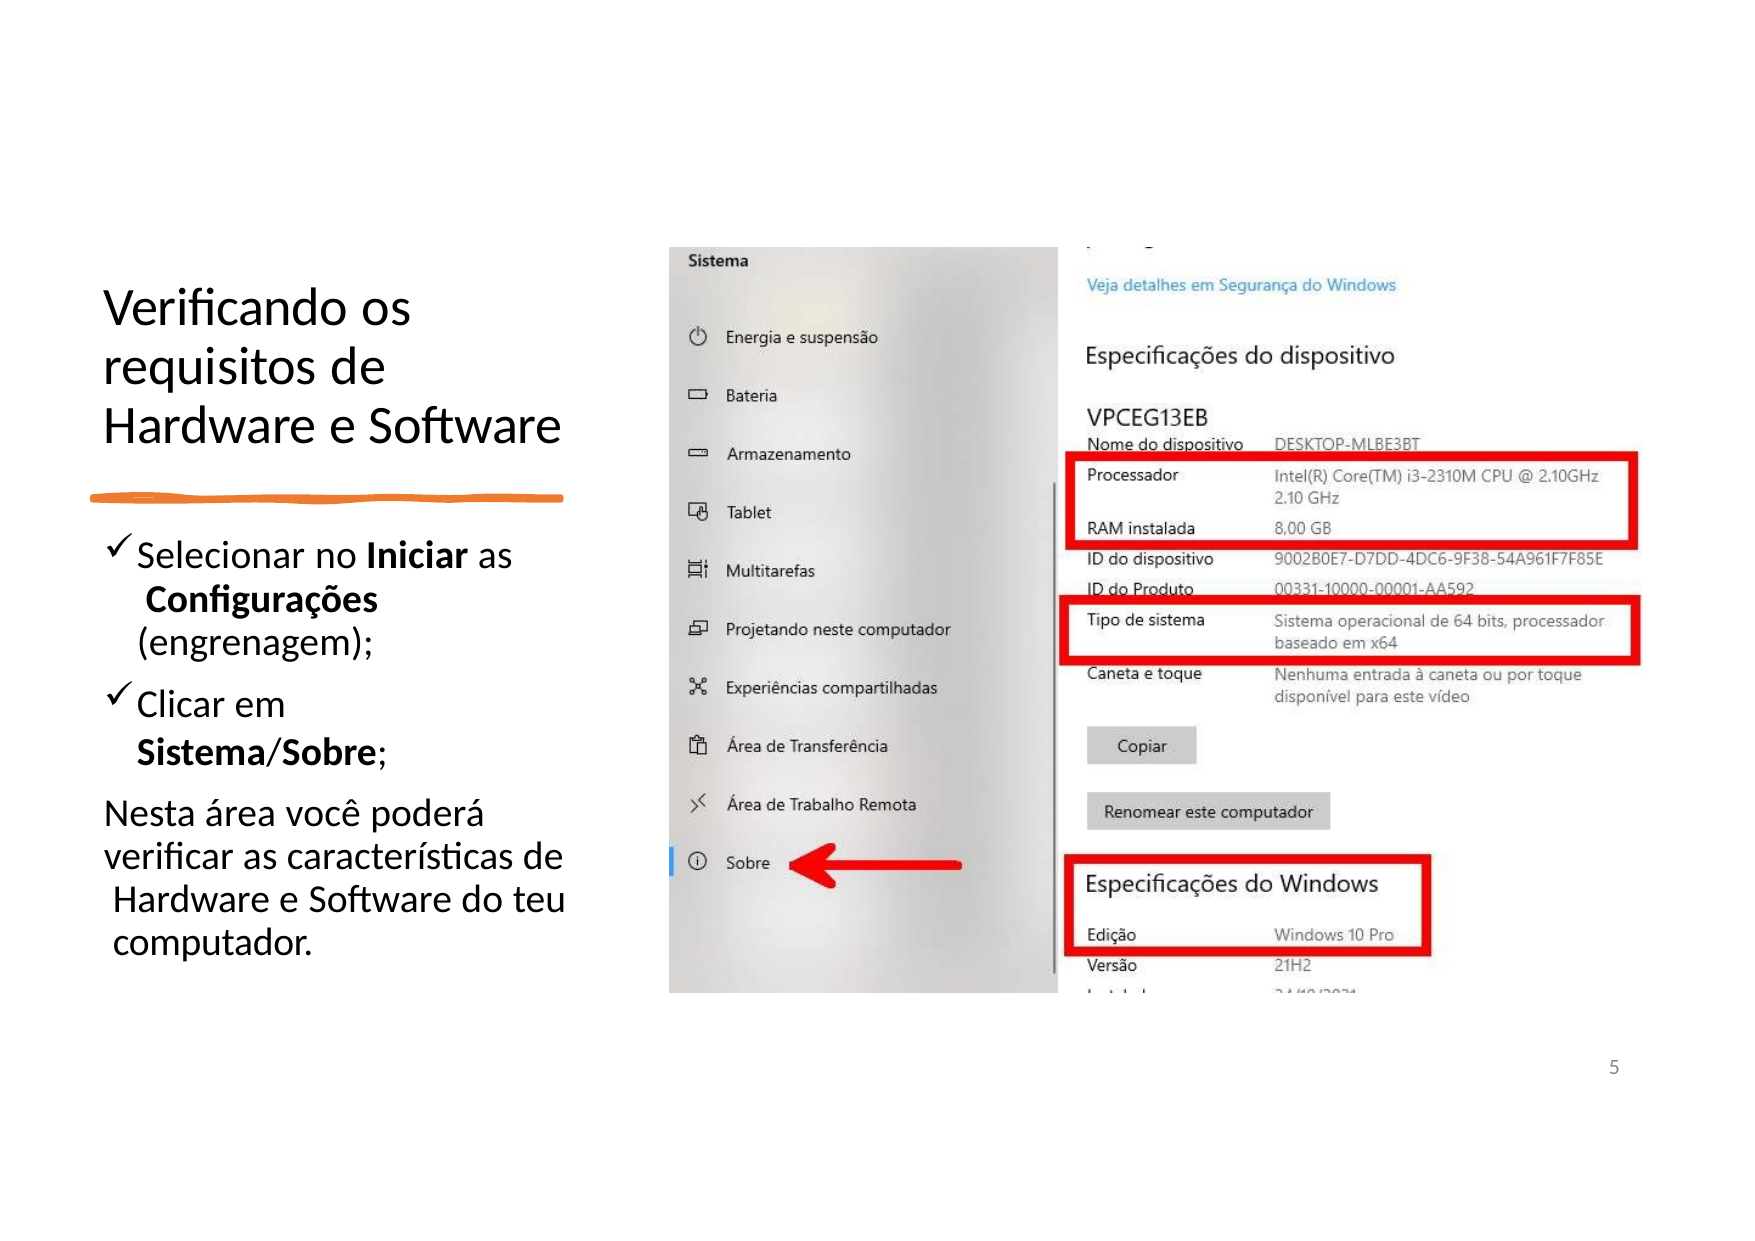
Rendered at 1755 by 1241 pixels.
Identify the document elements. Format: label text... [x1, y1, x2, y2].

picture [669, 247, 1643, 993]
text_box Selecionar no Iniciar as Configurações (engrenagem); Clicar em Sistema/Sobre; Nesta área você poderá verificar as características de Hardware e Software do teu computador. [101, 527, 573, 965]
text_box 5 [1602, 1056, 1627, 1080]
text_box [89, 491, 564, 505]
title Verificando os requisitos de Hardware e Software [101, 269, 569, 486]
